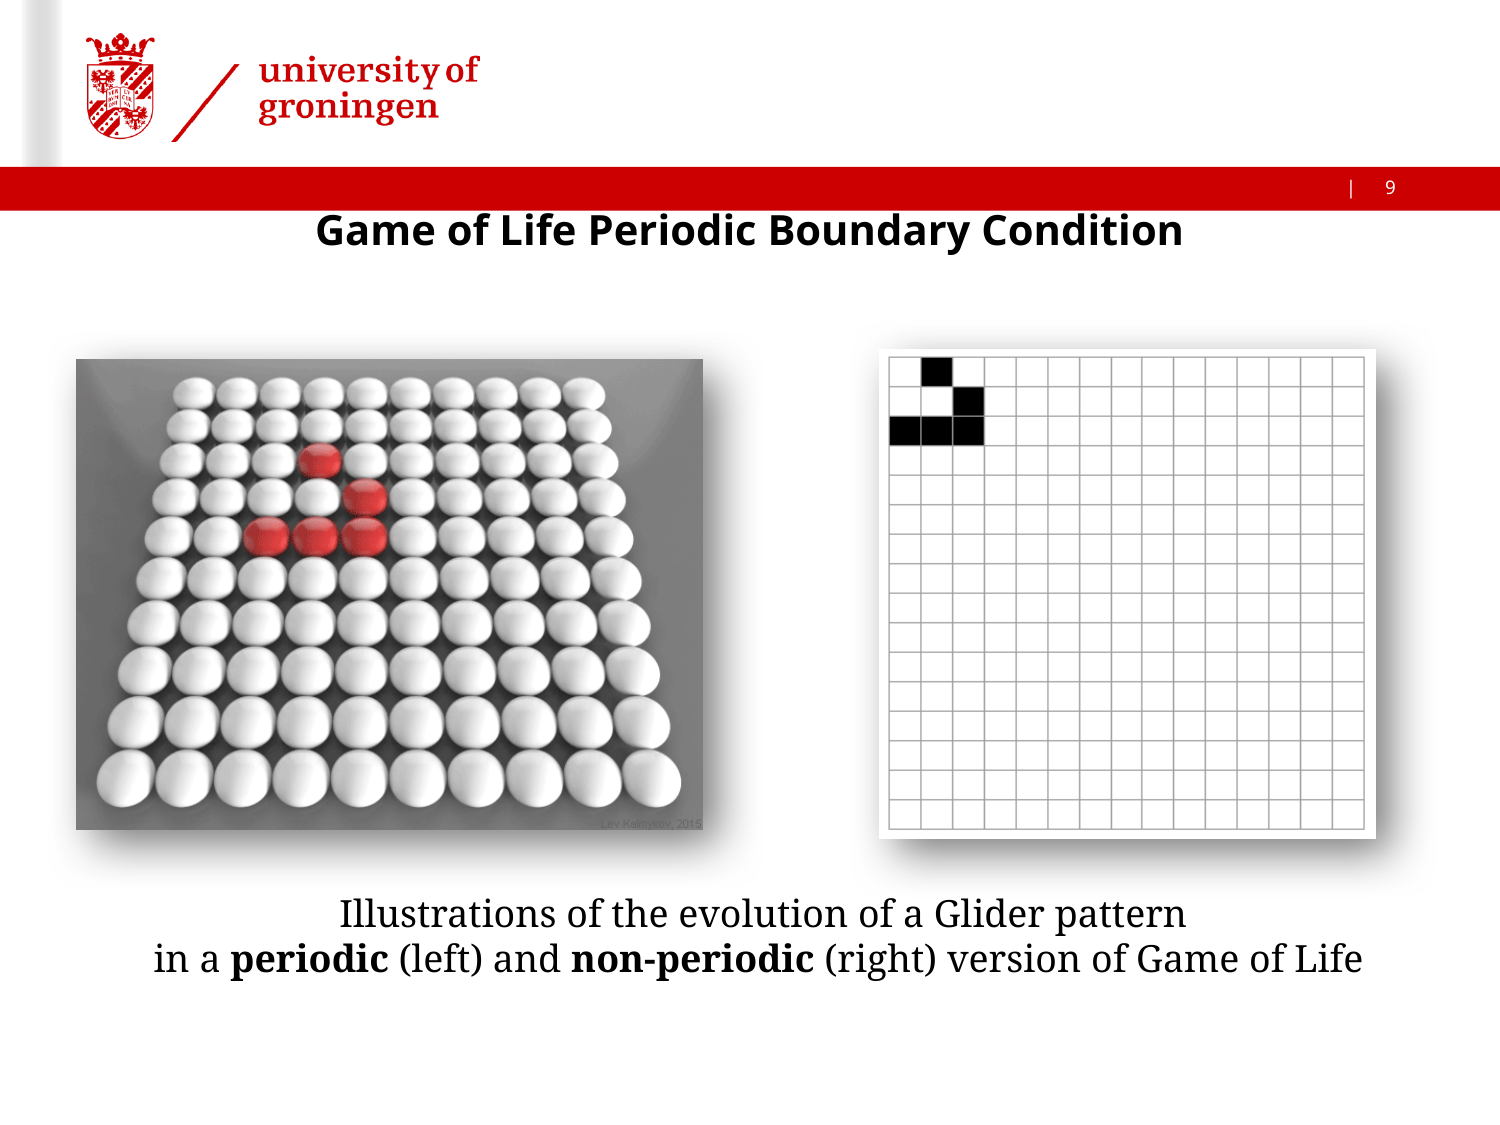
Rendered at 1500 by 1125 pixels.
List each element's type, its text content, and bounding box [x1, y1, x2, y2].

picture [86, 33, 480, 142]
picture [879, 349, 1377, 839]
text_box Game of Life Periodic Boundary Condition [179, 196, 1321, 262]
text_box Illustrations of the evolution of a Glider pattern in a periodic (left) and non-periodic (right) version of Game of Life [138, 883, 1389, 988]
picture [76, 359, 704, 830]
